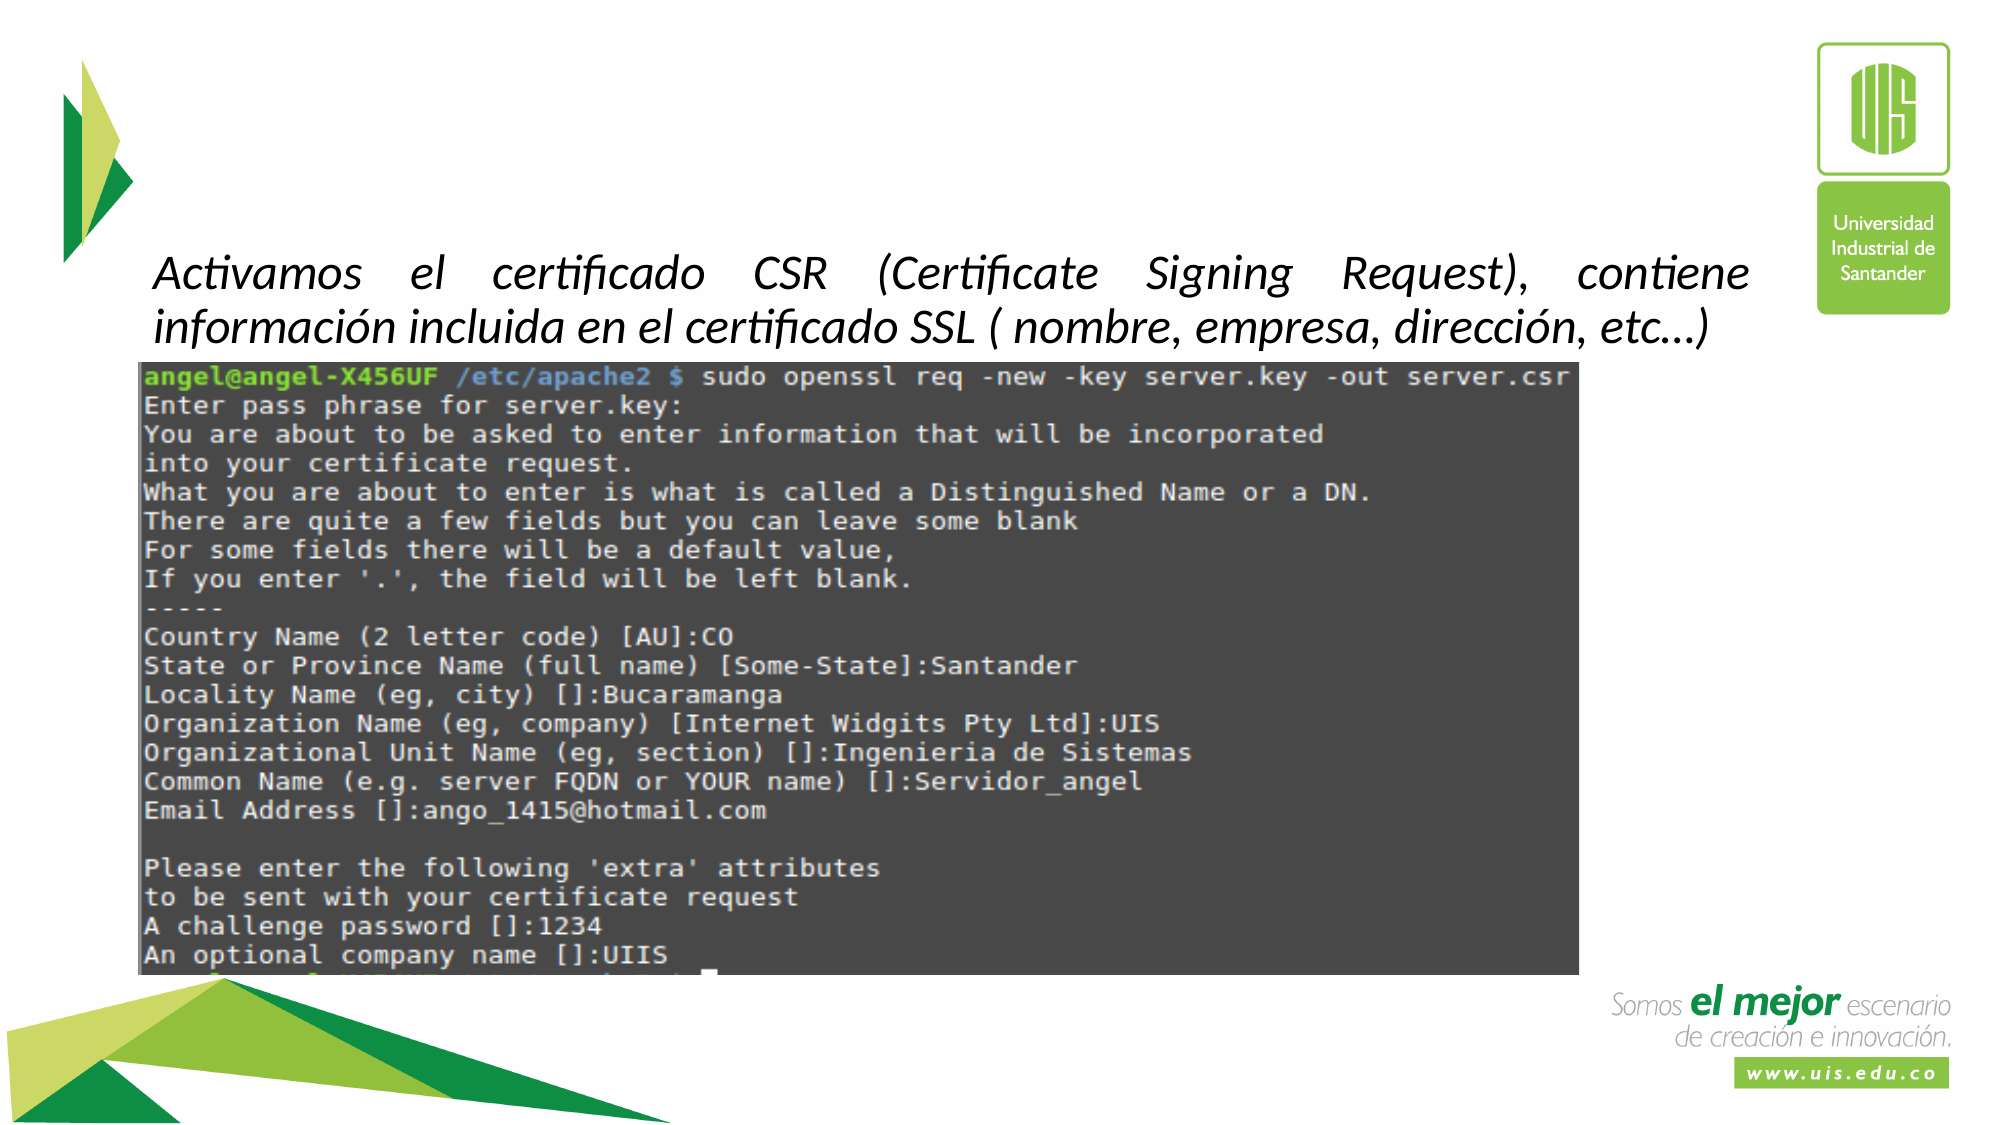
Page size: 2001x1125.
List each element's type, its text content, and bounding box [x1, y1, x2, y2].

text_box Activamos el certificado CSR (Certificate Signing Request), contiene información incluida en el certificado SSL ( nombre, empresa, dirección, etc…) [138, 238, 1767, 405]
picture [0, 0, 2001, 1125]
